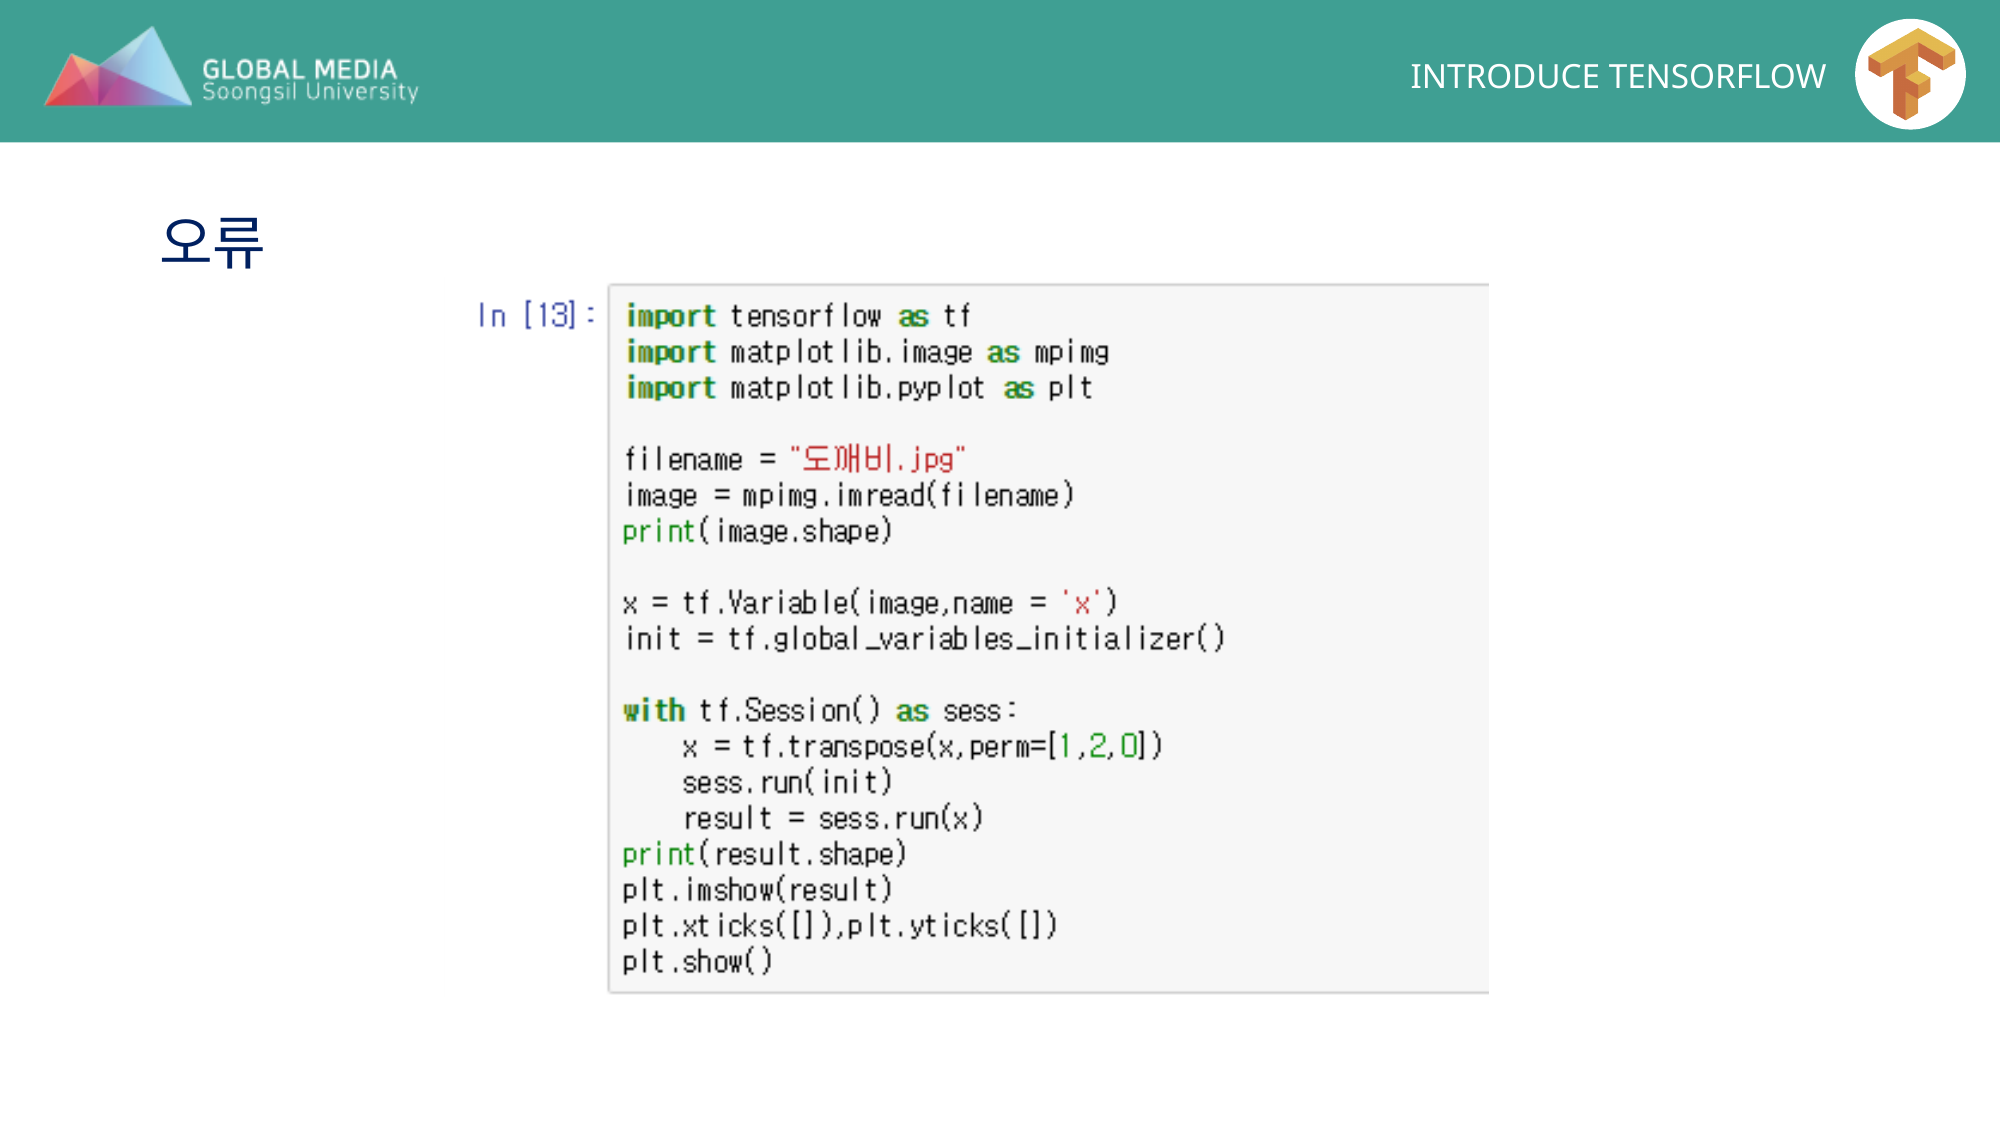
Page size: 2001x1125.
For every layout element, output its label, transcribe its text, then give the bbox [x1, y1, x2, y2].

text_box 오류 [144, 136, 1870, 354]
picture [1864, 27, 1958, 121]
picture [443, 277, 1489, 997]
picture [34, 18, 435, 121]
